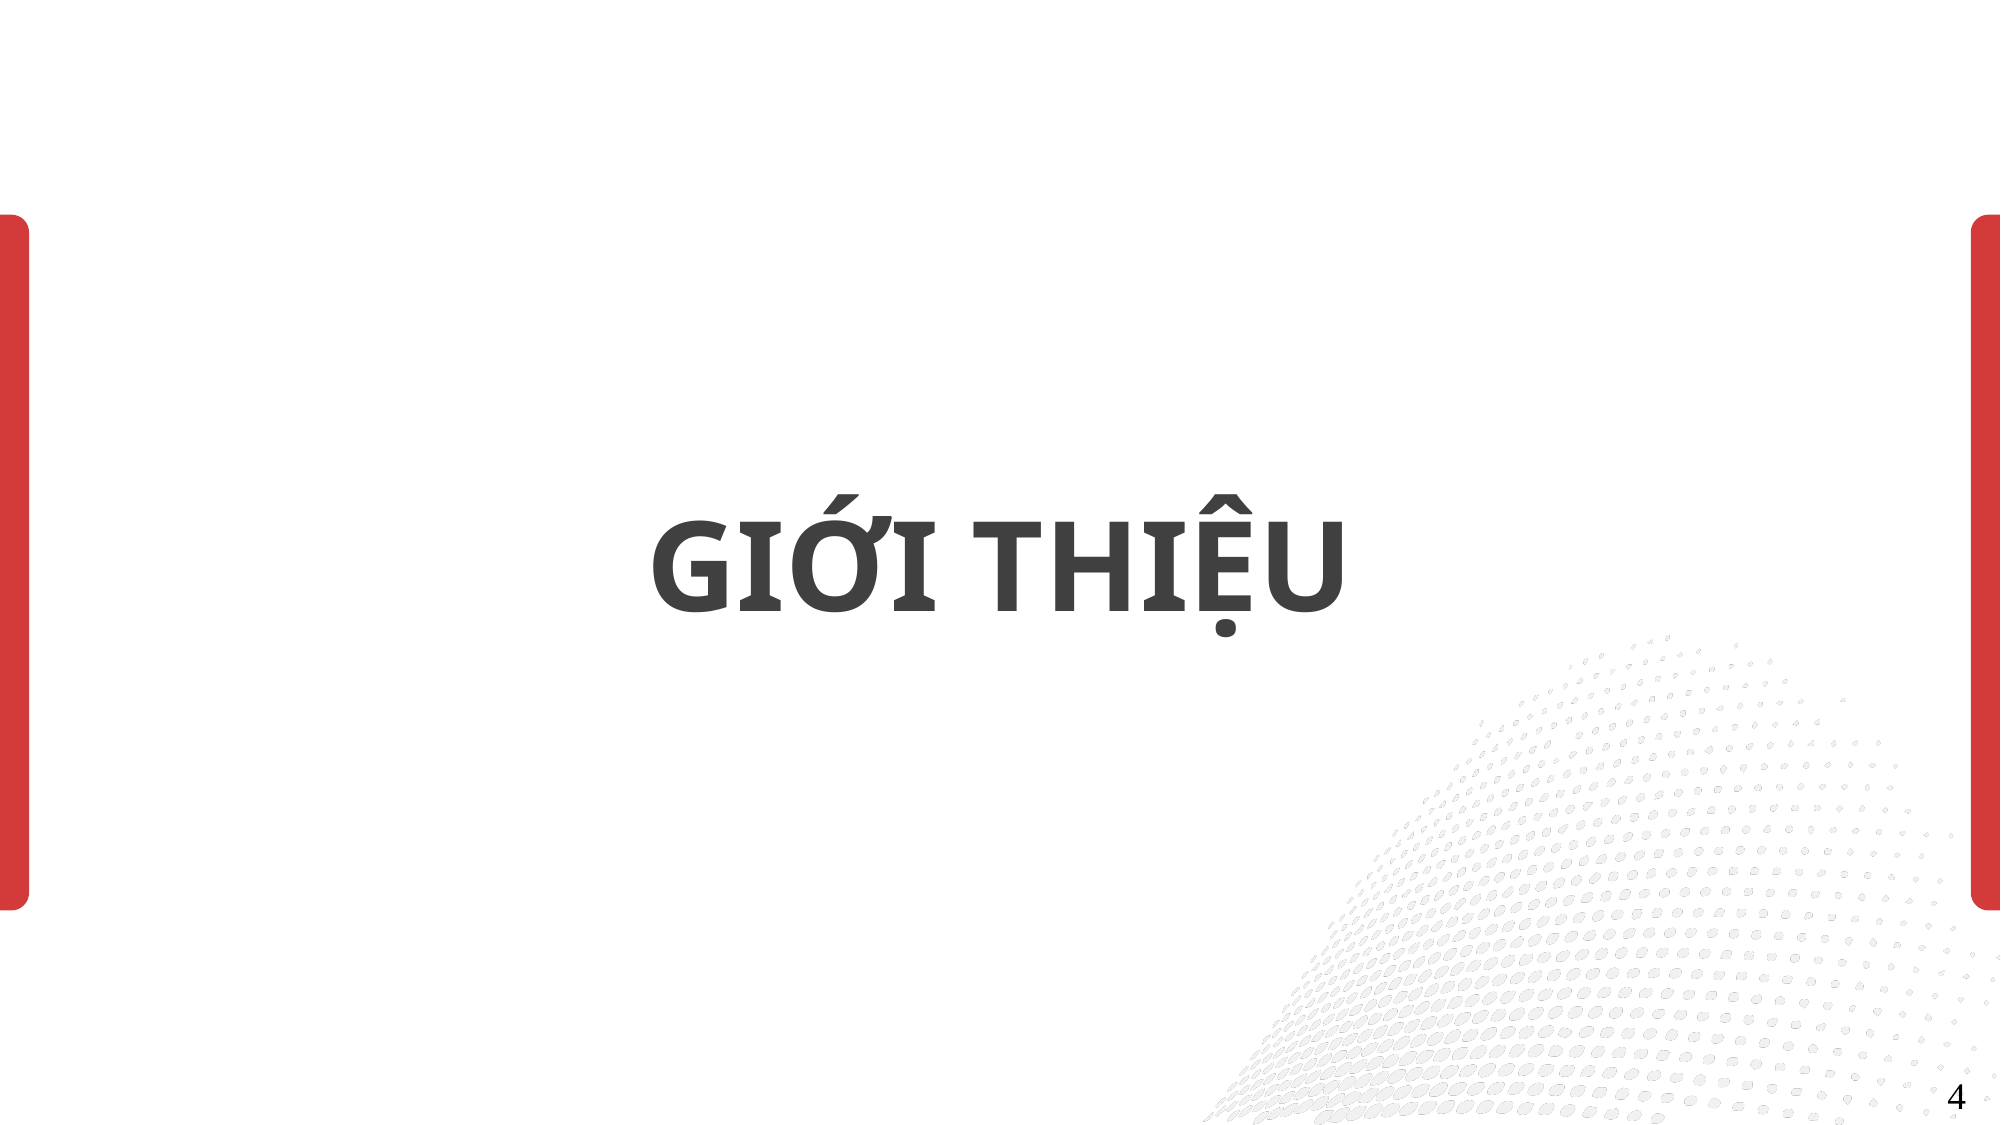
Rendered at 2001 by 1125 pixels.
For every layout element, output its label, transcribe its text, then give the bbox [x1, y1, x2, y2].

text_box GIỚI THIỆU [598, 479, 1402, 644]
picture [1203, 635, 2001, 1125]
text_box 4 [1932, 1064, 2000, 1125]
